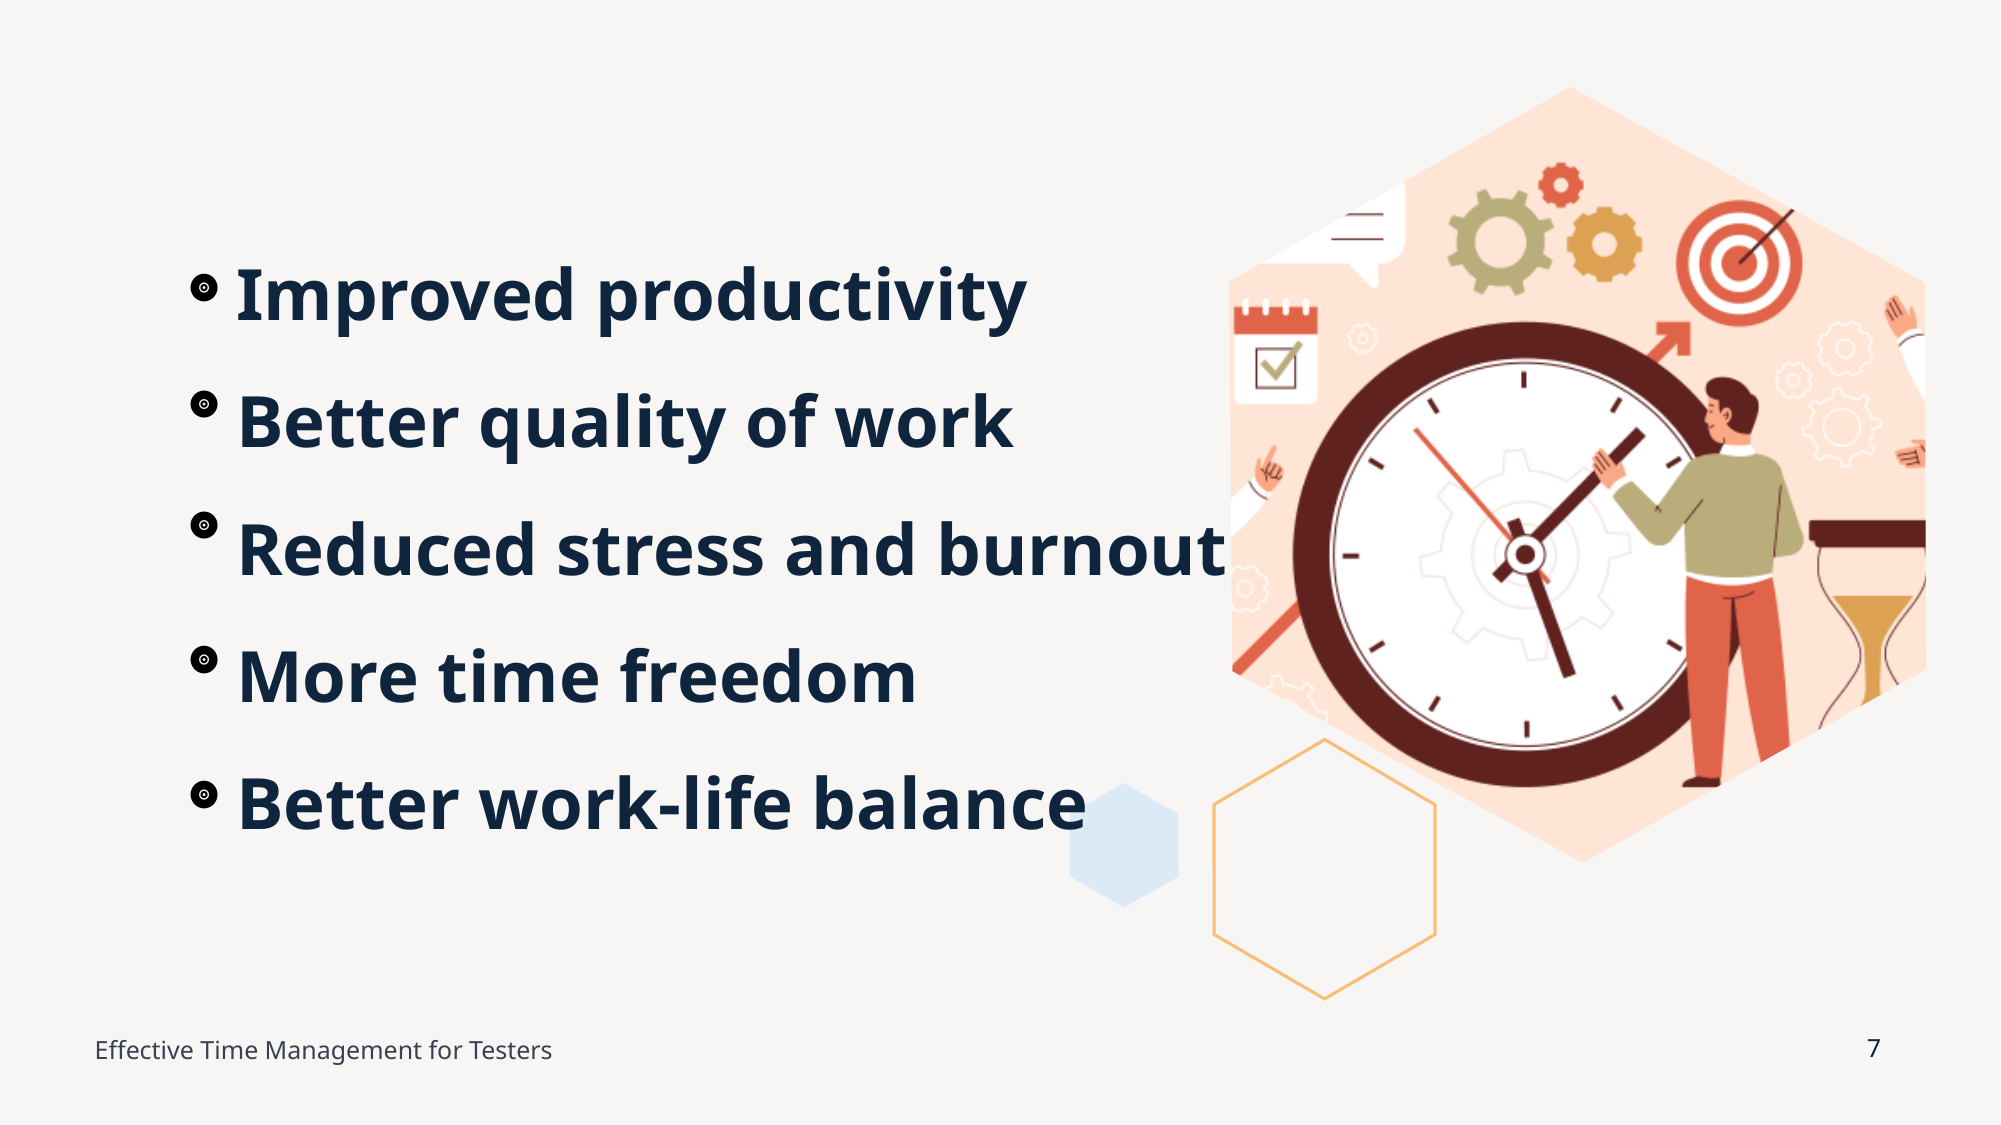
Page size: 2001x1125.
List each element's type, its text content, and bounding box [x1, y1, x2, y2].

picture [187, 777, 221, 812]
picture [187, 387, 221, 421]
picture [187, 270, 221, 305]
slide_number 7 [1836, 1020, 1912, 1080]
title Improved productivity Better quality of work Reduced stress and burnout More time freedom Better work-life balance [220, 199, 1505, 1125]
picture [187, 508, 221, 542]
picture [1229, 86, 1927, 863]
picture [187, 642, 221, 677]
footer Effective Time Management for Testers [79, 1020, 755, 1080]
